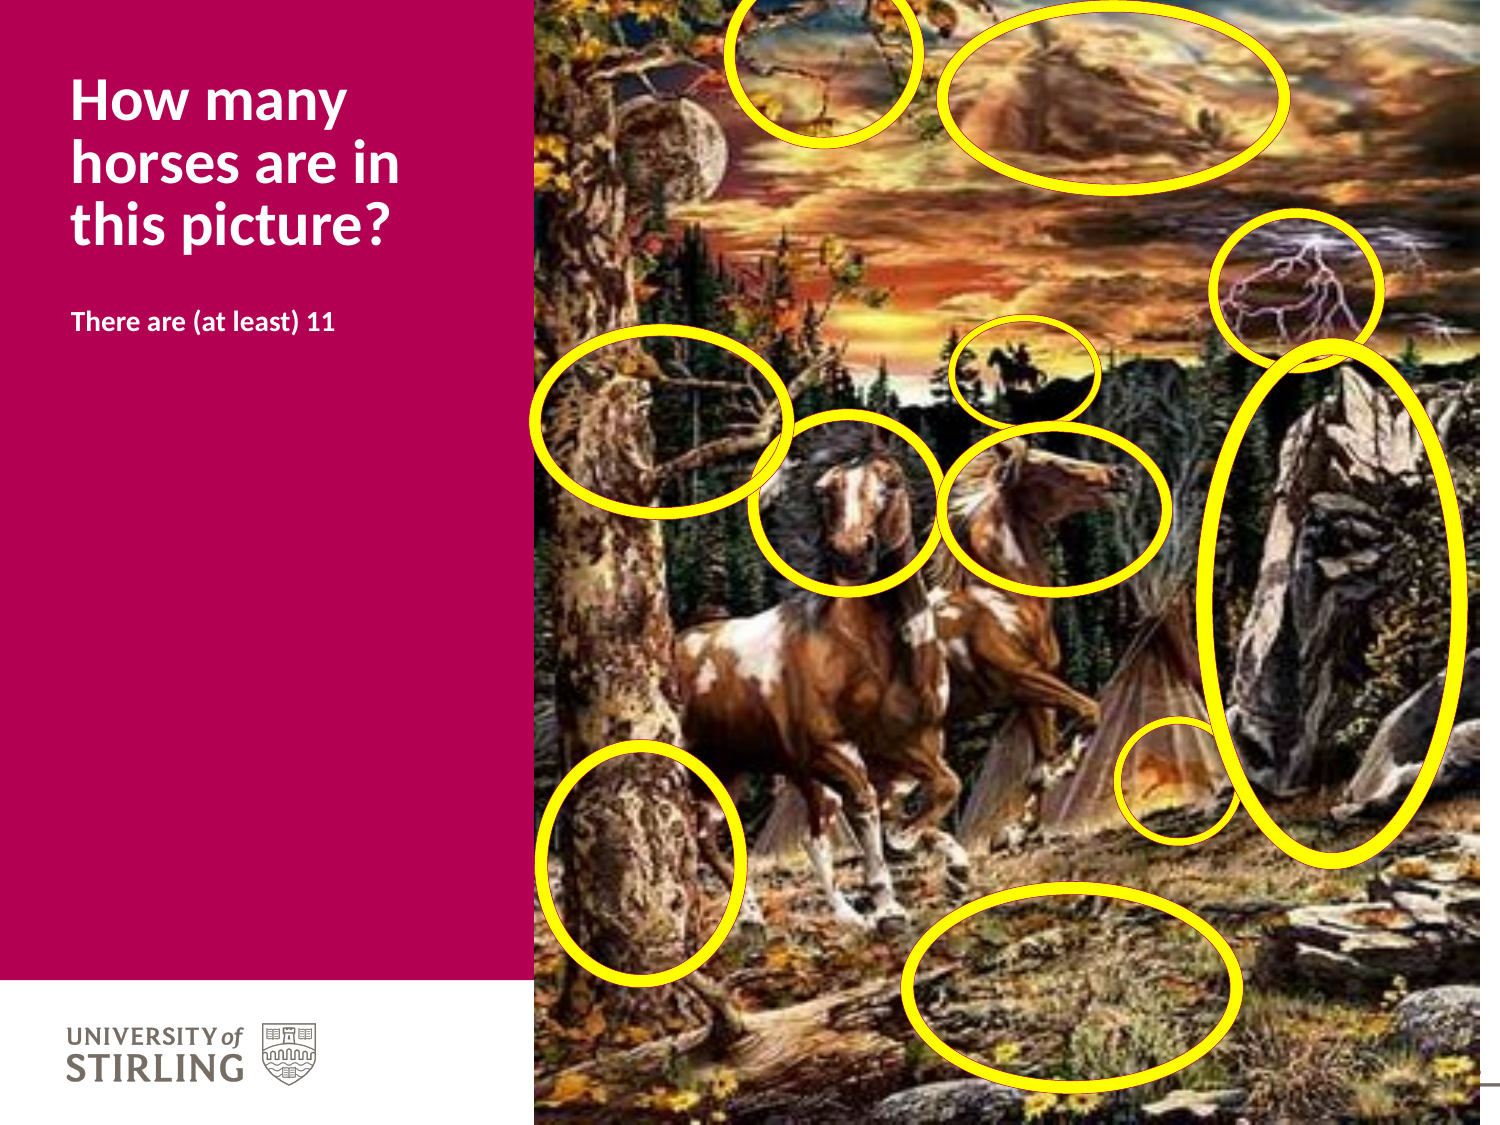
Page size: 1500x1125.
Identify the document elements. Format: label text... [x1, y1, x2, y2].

list There are (at least) 11 [70, 299, 497, 962]
picture [534, 0, 1500, 1125]
picture [63, 1020, 320, 1088]
title How many horses are in this picture? [70, 70, 497, 290]
